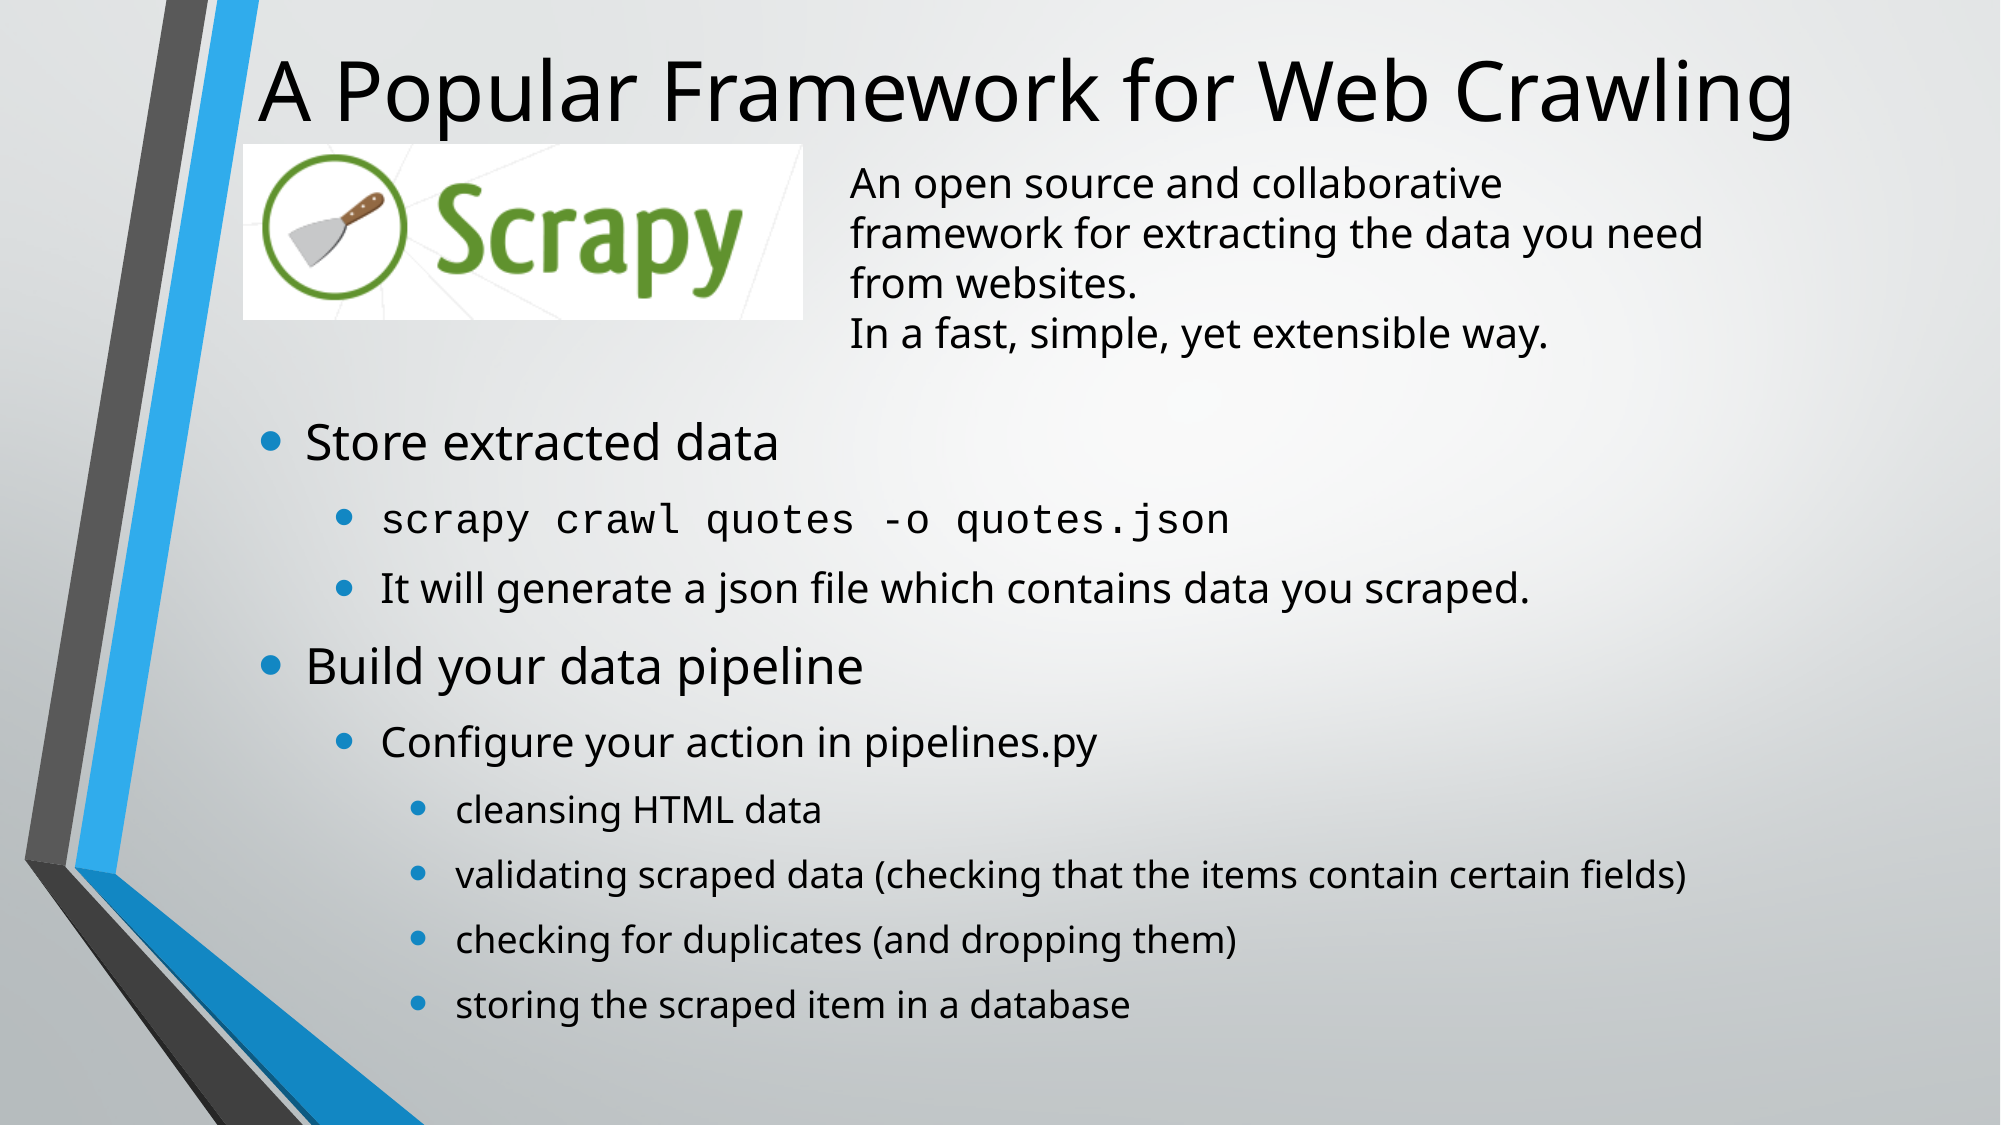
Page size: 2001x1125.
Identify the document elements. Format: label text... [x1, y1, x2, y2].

picture [243, 144, 803, 320]
text_box An open source and collaborative framework for extracting the data you need from websites. In a fast, simple, yet extensible way. [835, 149, 1733, 410]
title A Popular Framework for Web Crawling [243, 0, 1887, 233]
list Store extracted data scrapy crawl quotes -o quotes.json It will generate a json file which contains data you scraped. Build your data pipeline Configure your action in pipelines.py cleansing HTML data validating scraped data (checking that the items contain certain fields) checking for duplicates (and dropping them) storing the scraped item in a database [243, 402, 1887, 1125]
